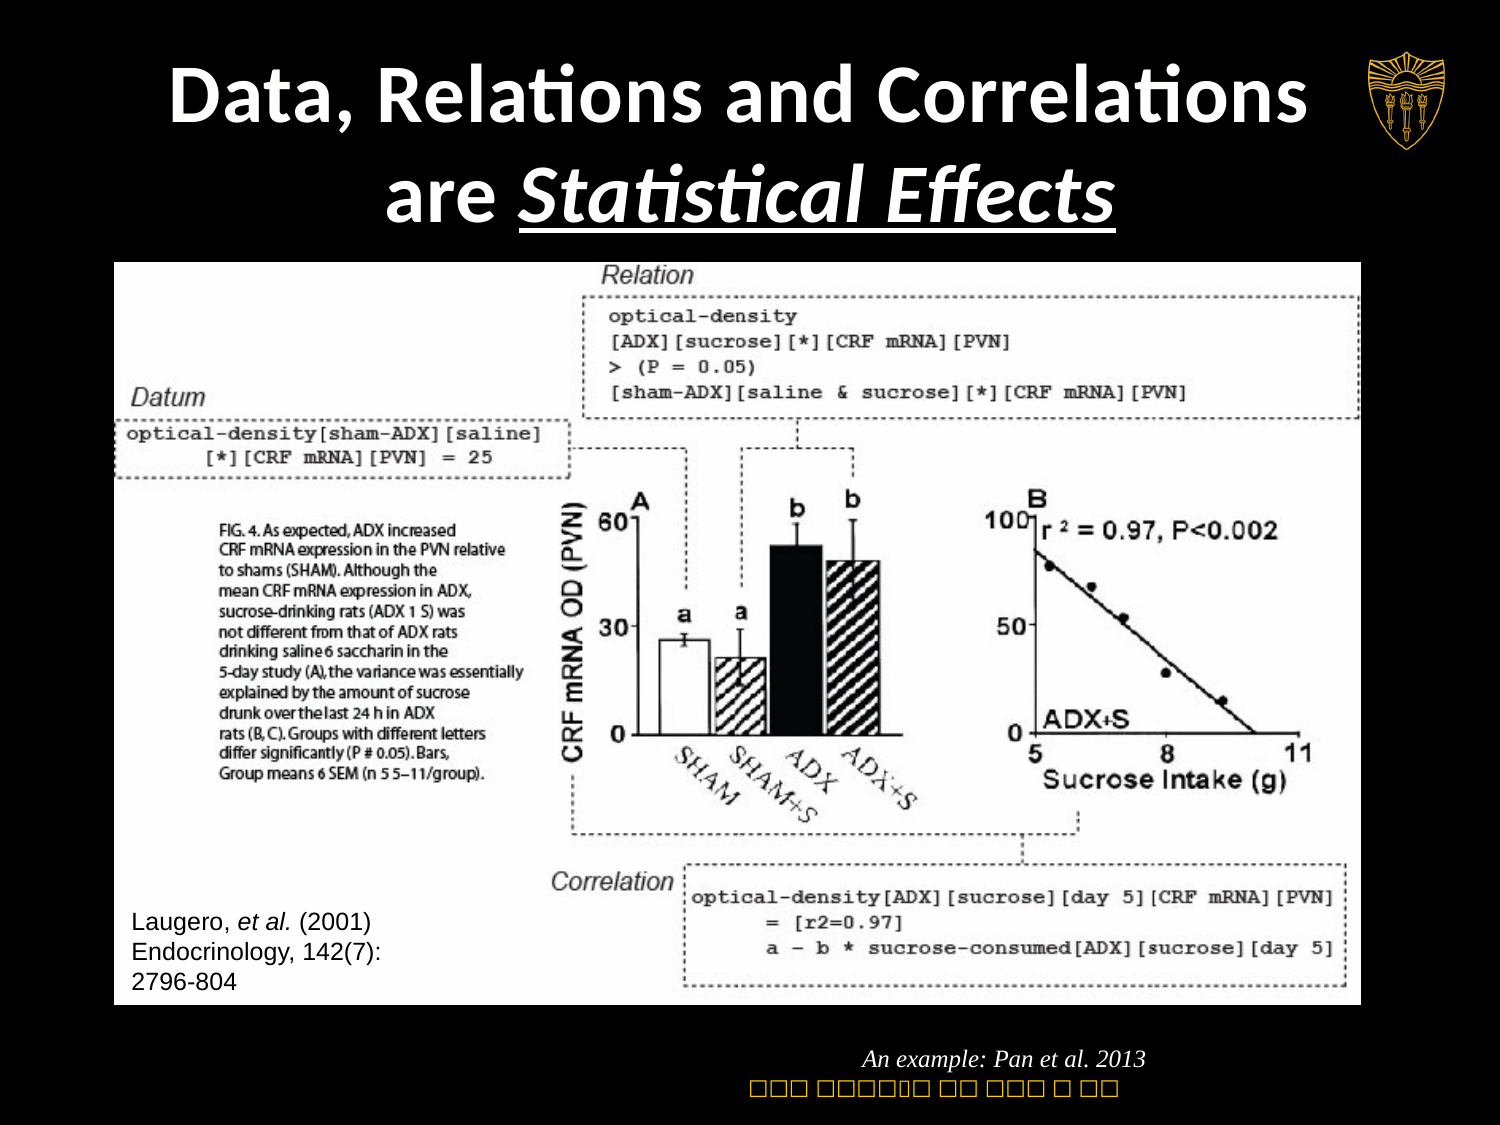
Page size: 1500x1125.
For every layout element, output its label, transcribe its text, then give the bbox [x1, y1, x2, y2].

text_box [74, 45, 1425, 233]
text_box ☐☐☐ ☐☐☐☐☐ ☐☐ ☐☐☐ ☐ ☐☐ [733, 1067, 1487, 1120]
picture [1368, 50, 1445, 150]
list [62, 262, 1413, 1006]
text_box An example: Pan et al. 2013 [847, 1035, 1162, 1081]
